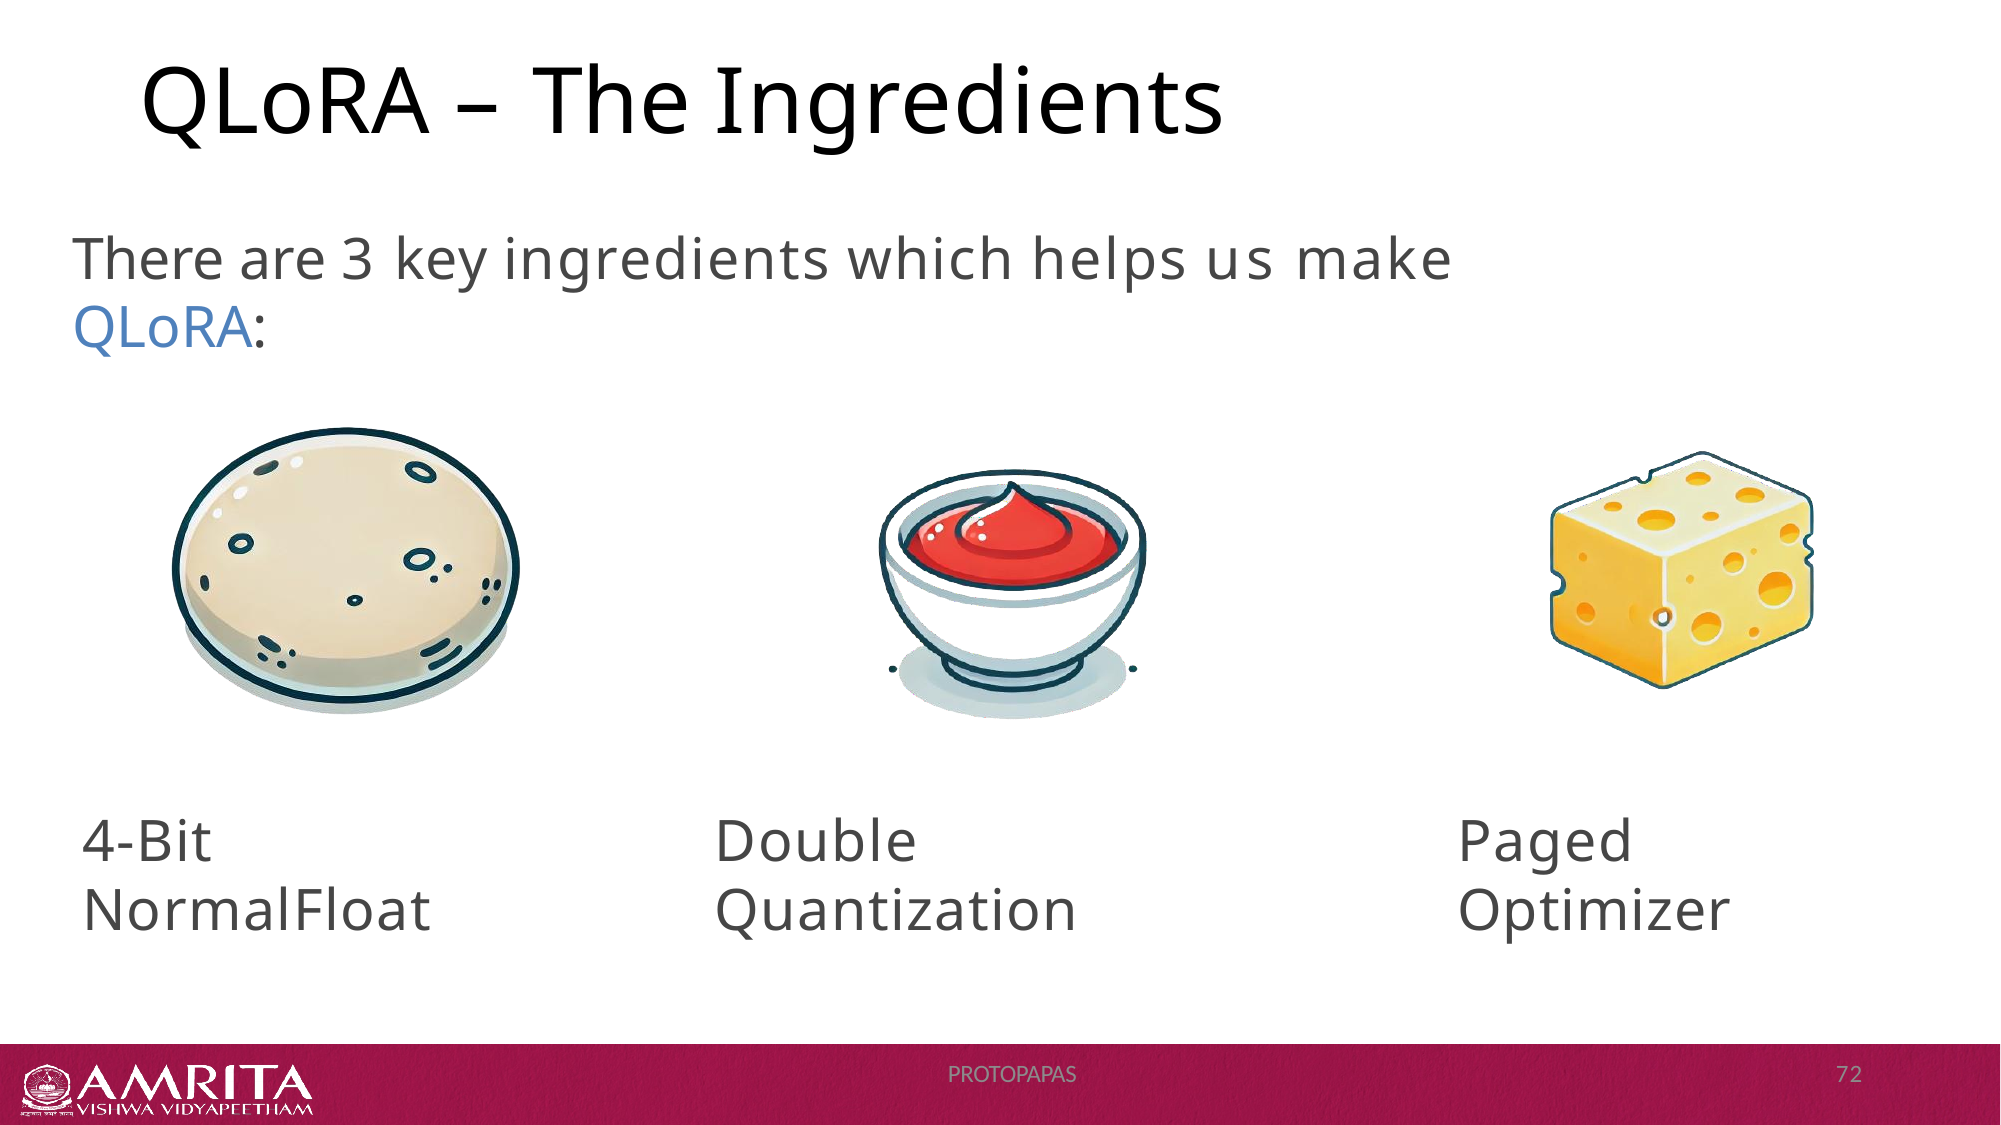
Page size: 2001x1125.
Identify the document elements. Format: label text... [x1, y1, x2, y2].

picture [95, 315, 594, 814]
title QLoRA – The Ingredients [137, 39, 1863, 152]
text_box Double Quantization [712, 801, 1275, 942]
footer Protopapas [662, 1042, 1338, 1103]
picture [0, 1044, 2001, 1125]
picture [810, 398, 1214, 793]
slide_number 72 [1412, 1042, 1863, 1103]
picture [1499, 398, 1863, 760]
text_box There are 3 key ingredients which helps us make QLoRA: [70, 219, 1593, 360]
text_box Paged Optimizer [1455, 801, 1907, 942]
text_box 4-Bit NormalFloat [80, 801, 567, 942]
